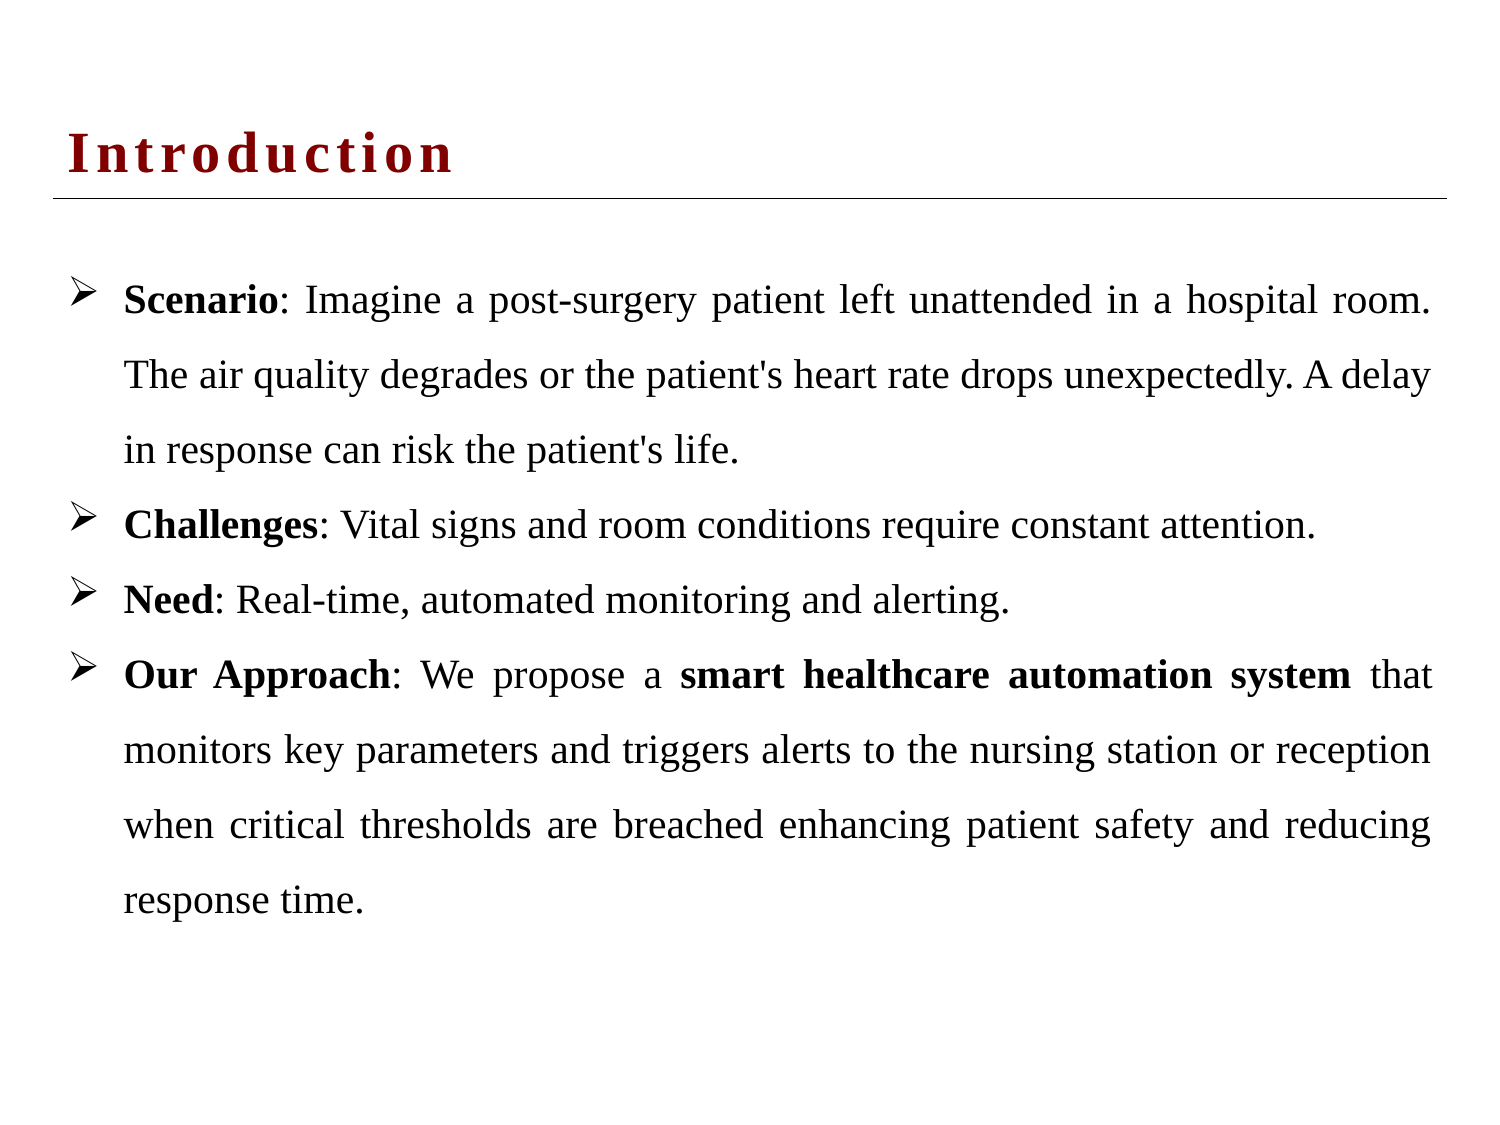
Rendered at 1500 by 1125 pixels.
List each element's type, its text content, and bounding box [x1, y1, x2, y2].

text_box Scenario: Imagine a post-surgery patient left unattended in a hospital room. The air quality degrades or the patient's heart rate drops unexpectedly. A delay in response can risk the patient's life. Challenges: Vital signs and room conditions require constant attention. Need: Real-time, automated monitoring and alerting. Our Approach: We propose a smart healthcare automation system that monitors key parameters and triggers alerts to the nursing station or reception when critical thresholds are breached enhancing patient safety and reducing response time. [52, 239, 1448, 929]
text_box Introduction [52, 106, 1448, 191]
